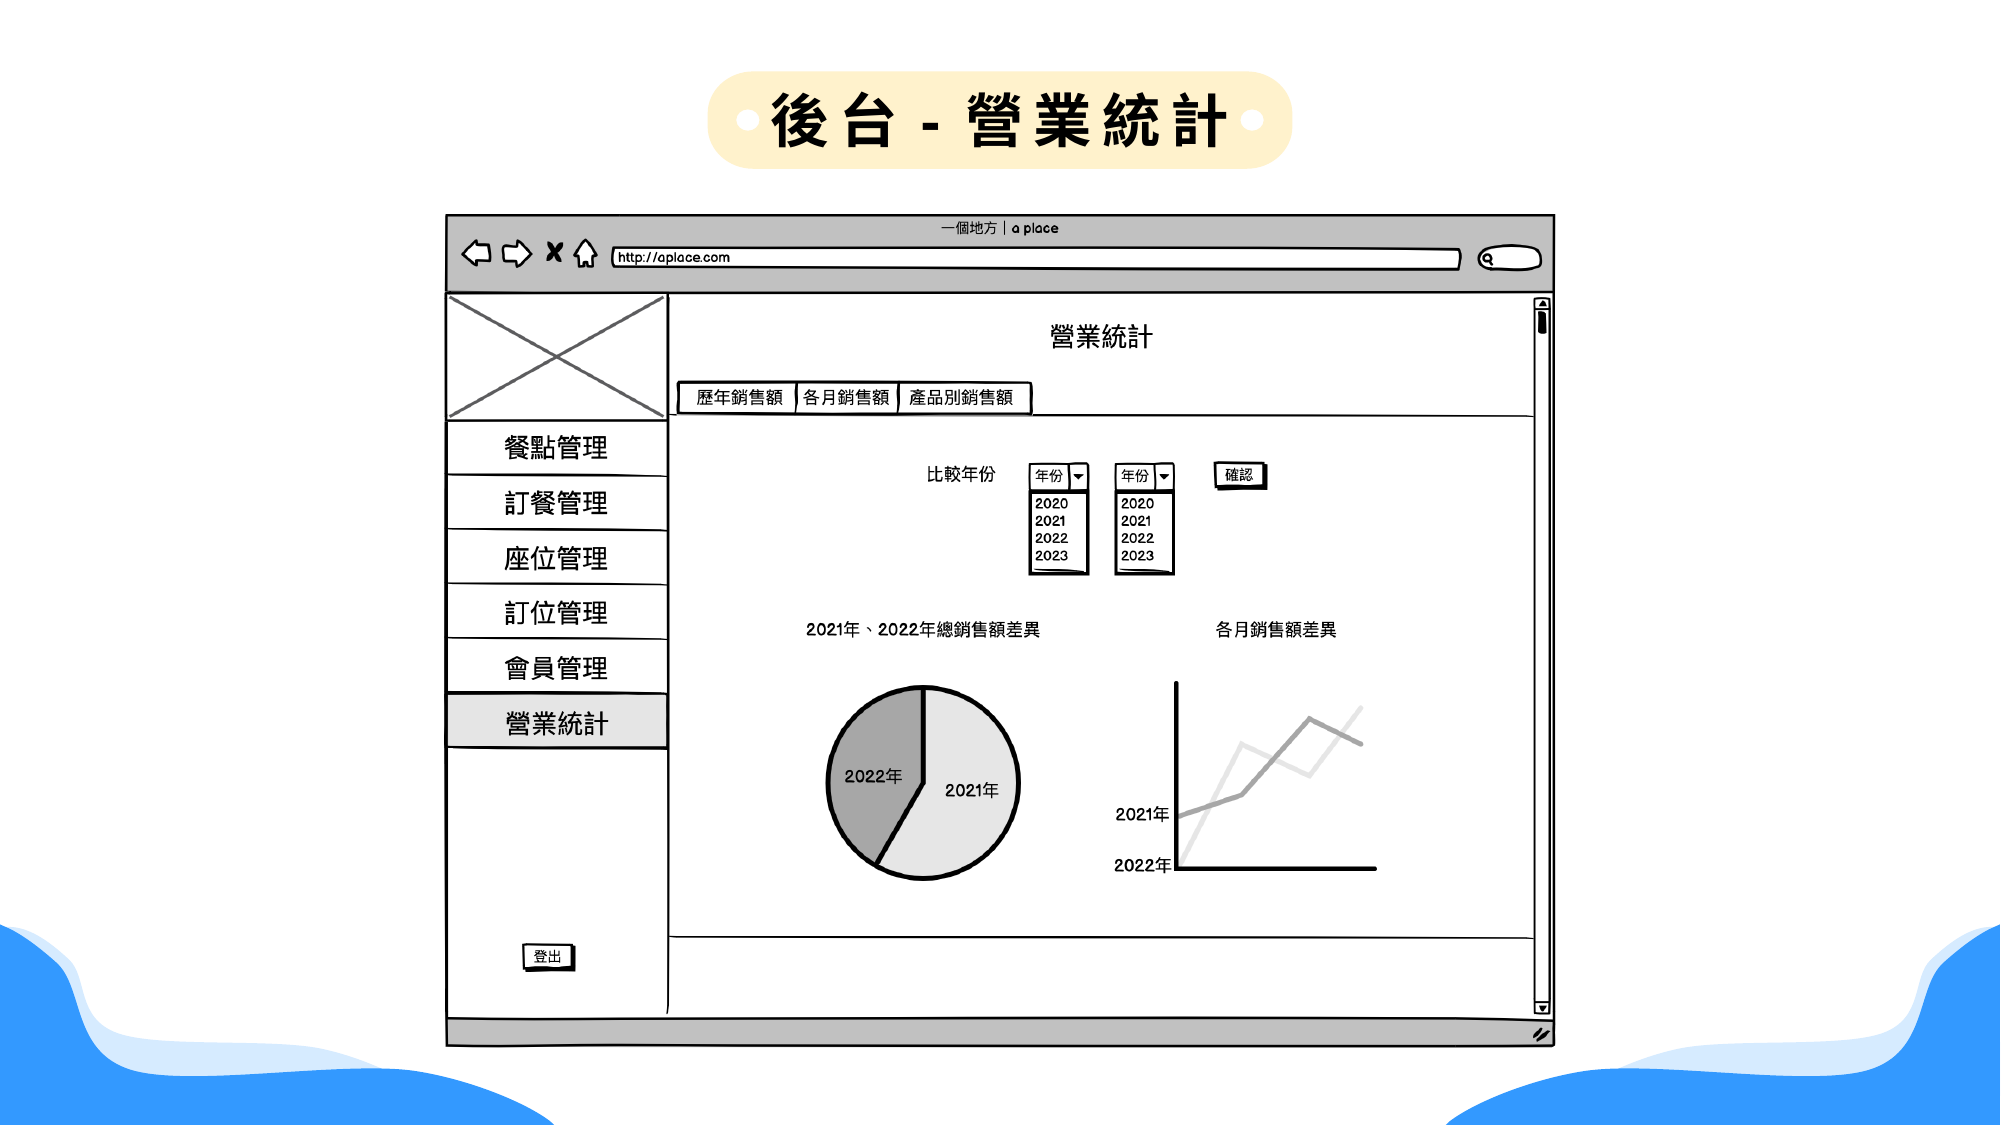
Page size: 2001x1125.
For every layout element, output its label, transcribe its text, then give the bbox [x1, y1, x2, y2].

picture [444, 213, 1556, 1048]
list 後台-營業統計 [661, 77, 1339, 163]
